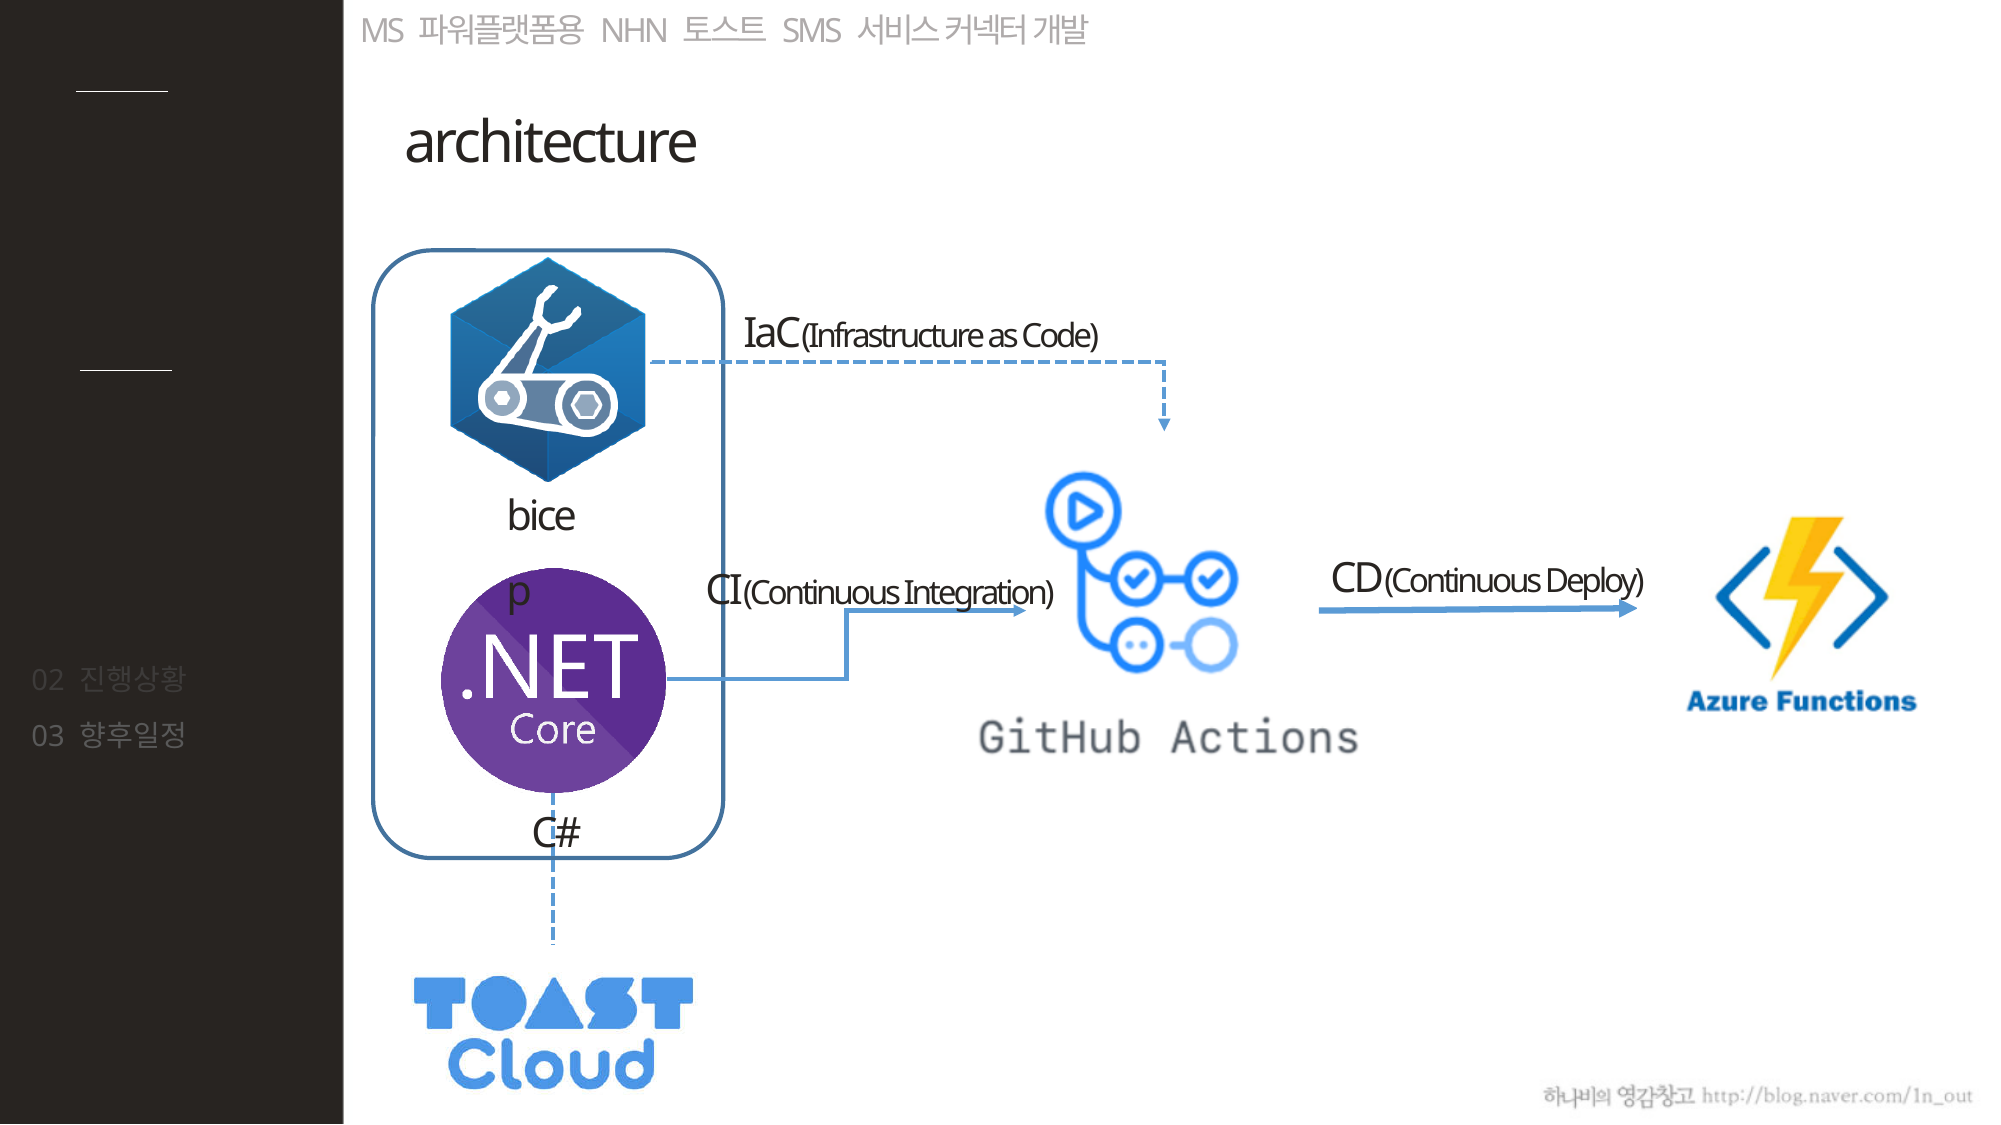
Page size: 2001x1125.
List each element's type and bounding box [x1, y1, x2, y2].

picture [0, 0, 2000, 1124]
text_box [666, 610, 1027, 679]
text_box [652, 361, 1165, 432]
text_box [373, 250, 724, 859]
